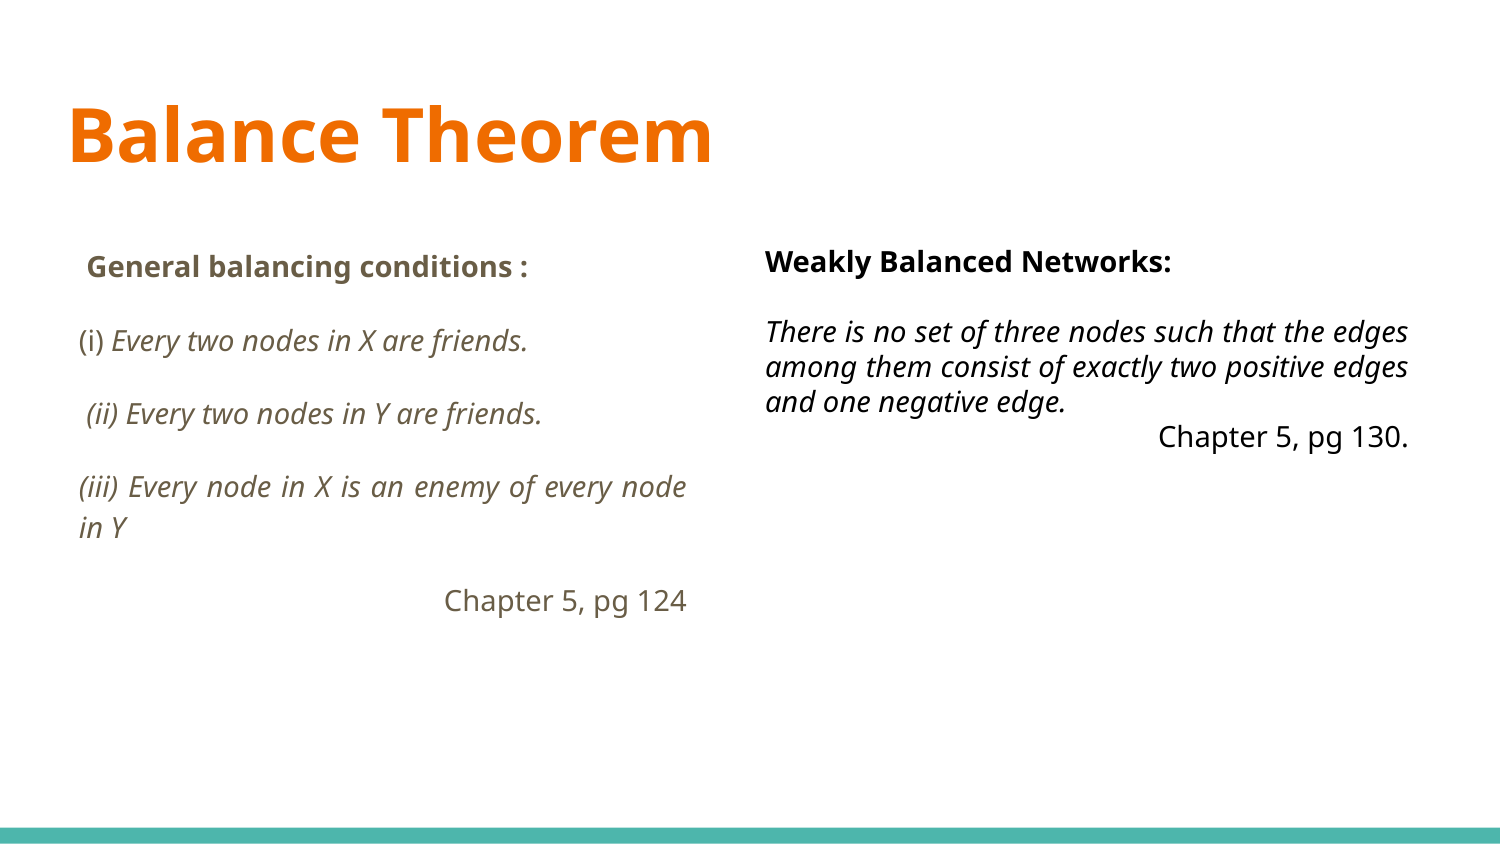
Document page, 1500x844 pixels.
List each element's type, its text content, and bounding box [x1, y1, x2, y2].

title Balance Theorem [51, 72, 1449, 189]
list General balancing conditions : (i) Every two nodes in X are friends. (ii) Every two nodes in Y are friends. (iii) Every node in X is an enemy of every node in Y Chapter 5, pg 124 [63, 228, 703, 673]
text_box Weakly Balanced Networks: There is no set of three nodes such that the edges among them consist of exactly two positive edges and one negative edge. Chapter 5, pg 130. [749, 228, 1425, 435]
